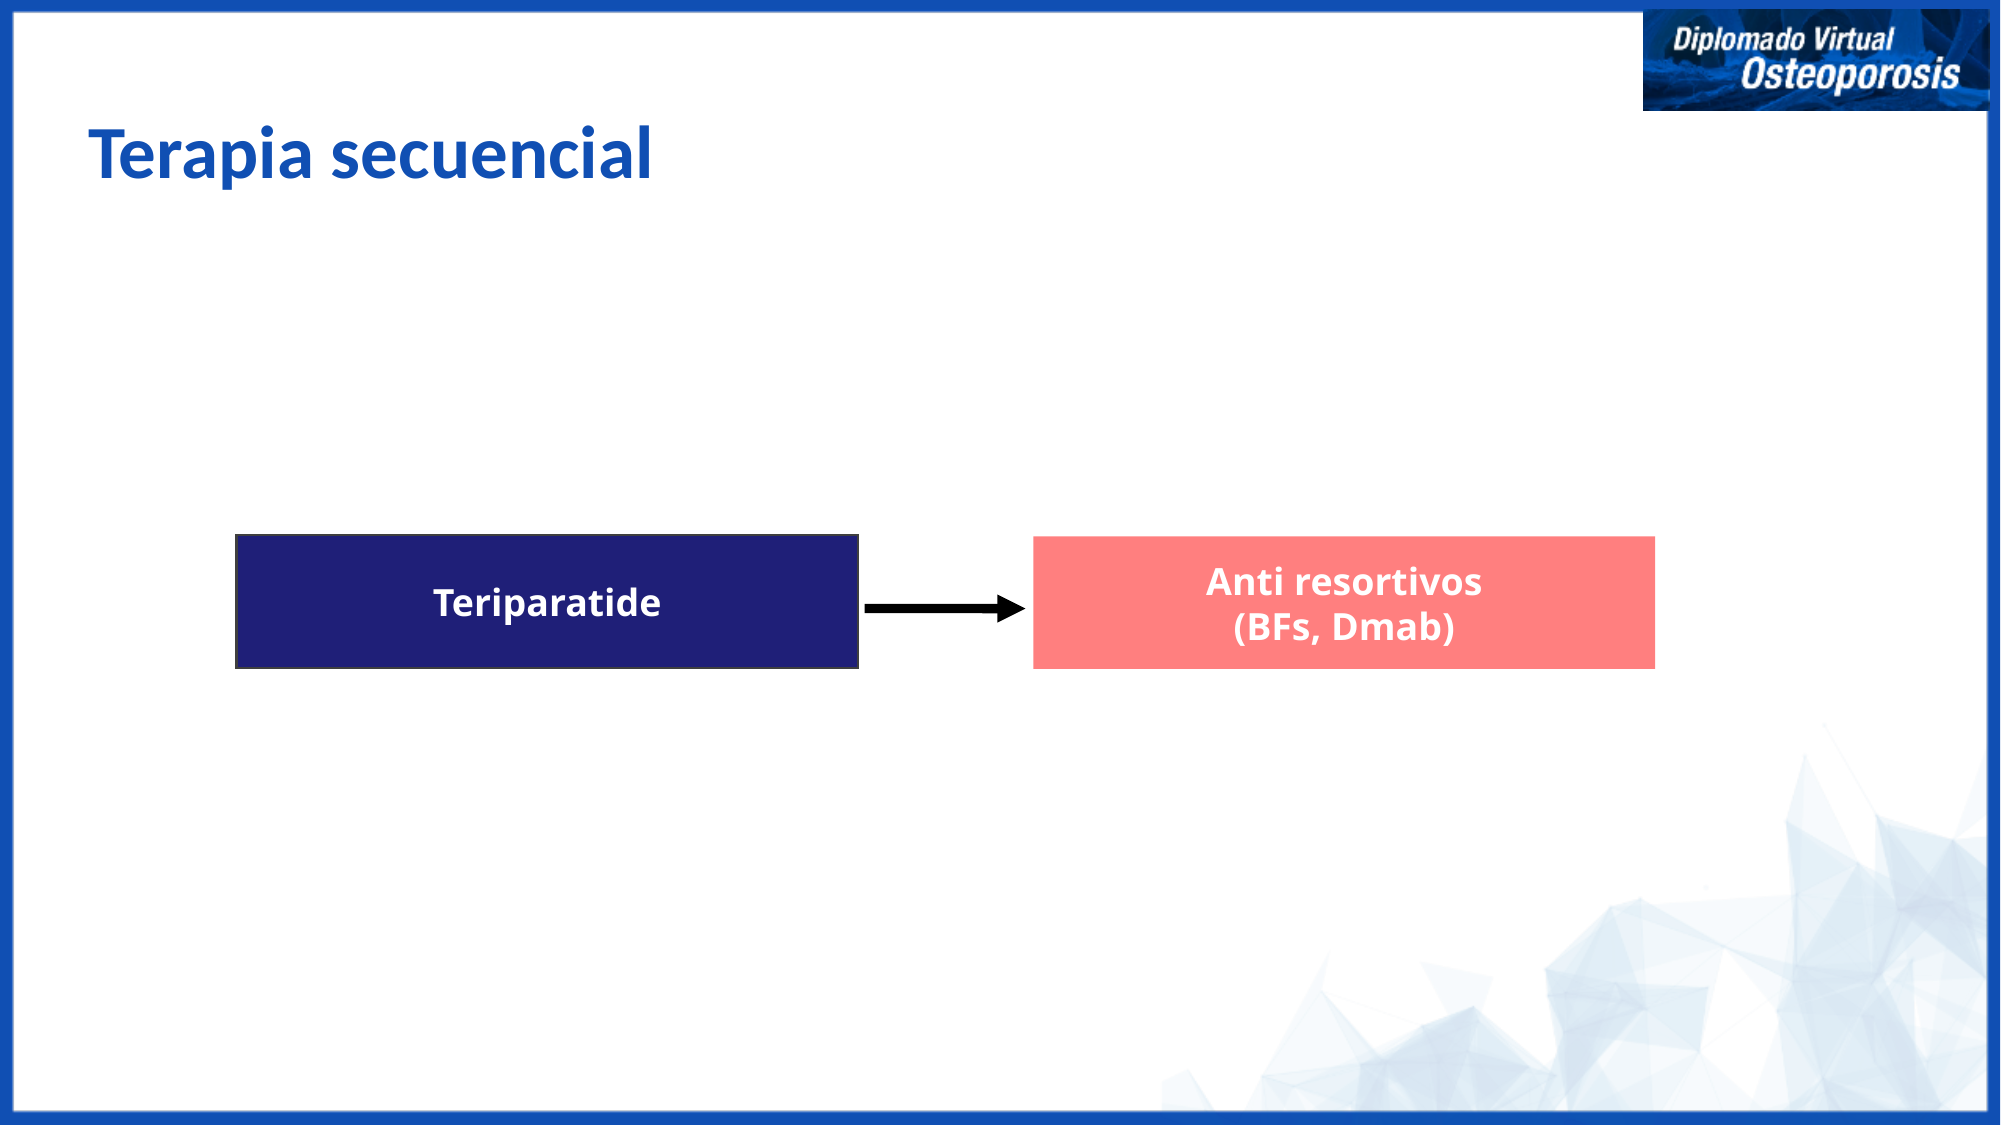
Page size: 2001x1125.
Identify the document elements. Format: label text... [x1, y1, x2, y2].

text_box Anti resortivos (BFs, Dmab) [1033, 536, 1656, 669]
text_box Teriparatide [236, 535, 859, 668]
picture [0, 0, 2001, 1125]
list Terapia secuencial [73, 96, 712, 394]
text_box [864, 602, 1026, 615]
